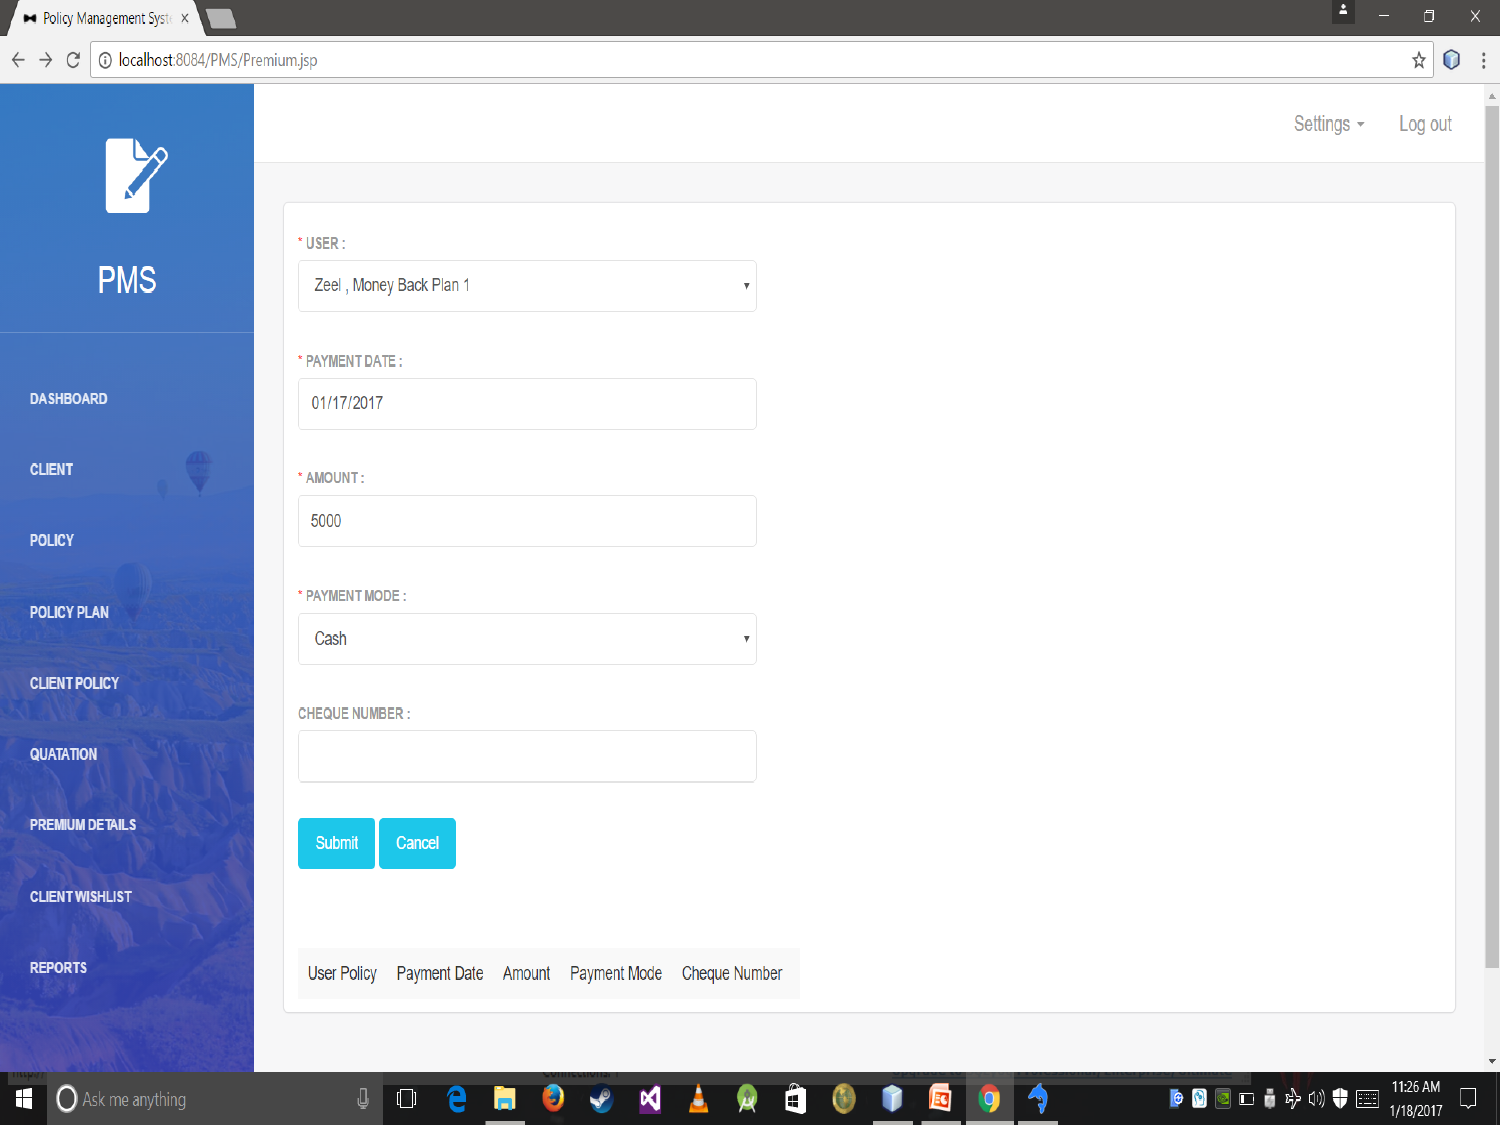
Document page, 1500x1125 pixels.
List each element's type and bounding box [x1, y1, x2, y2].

list [0, 0, 1500, 1125]
